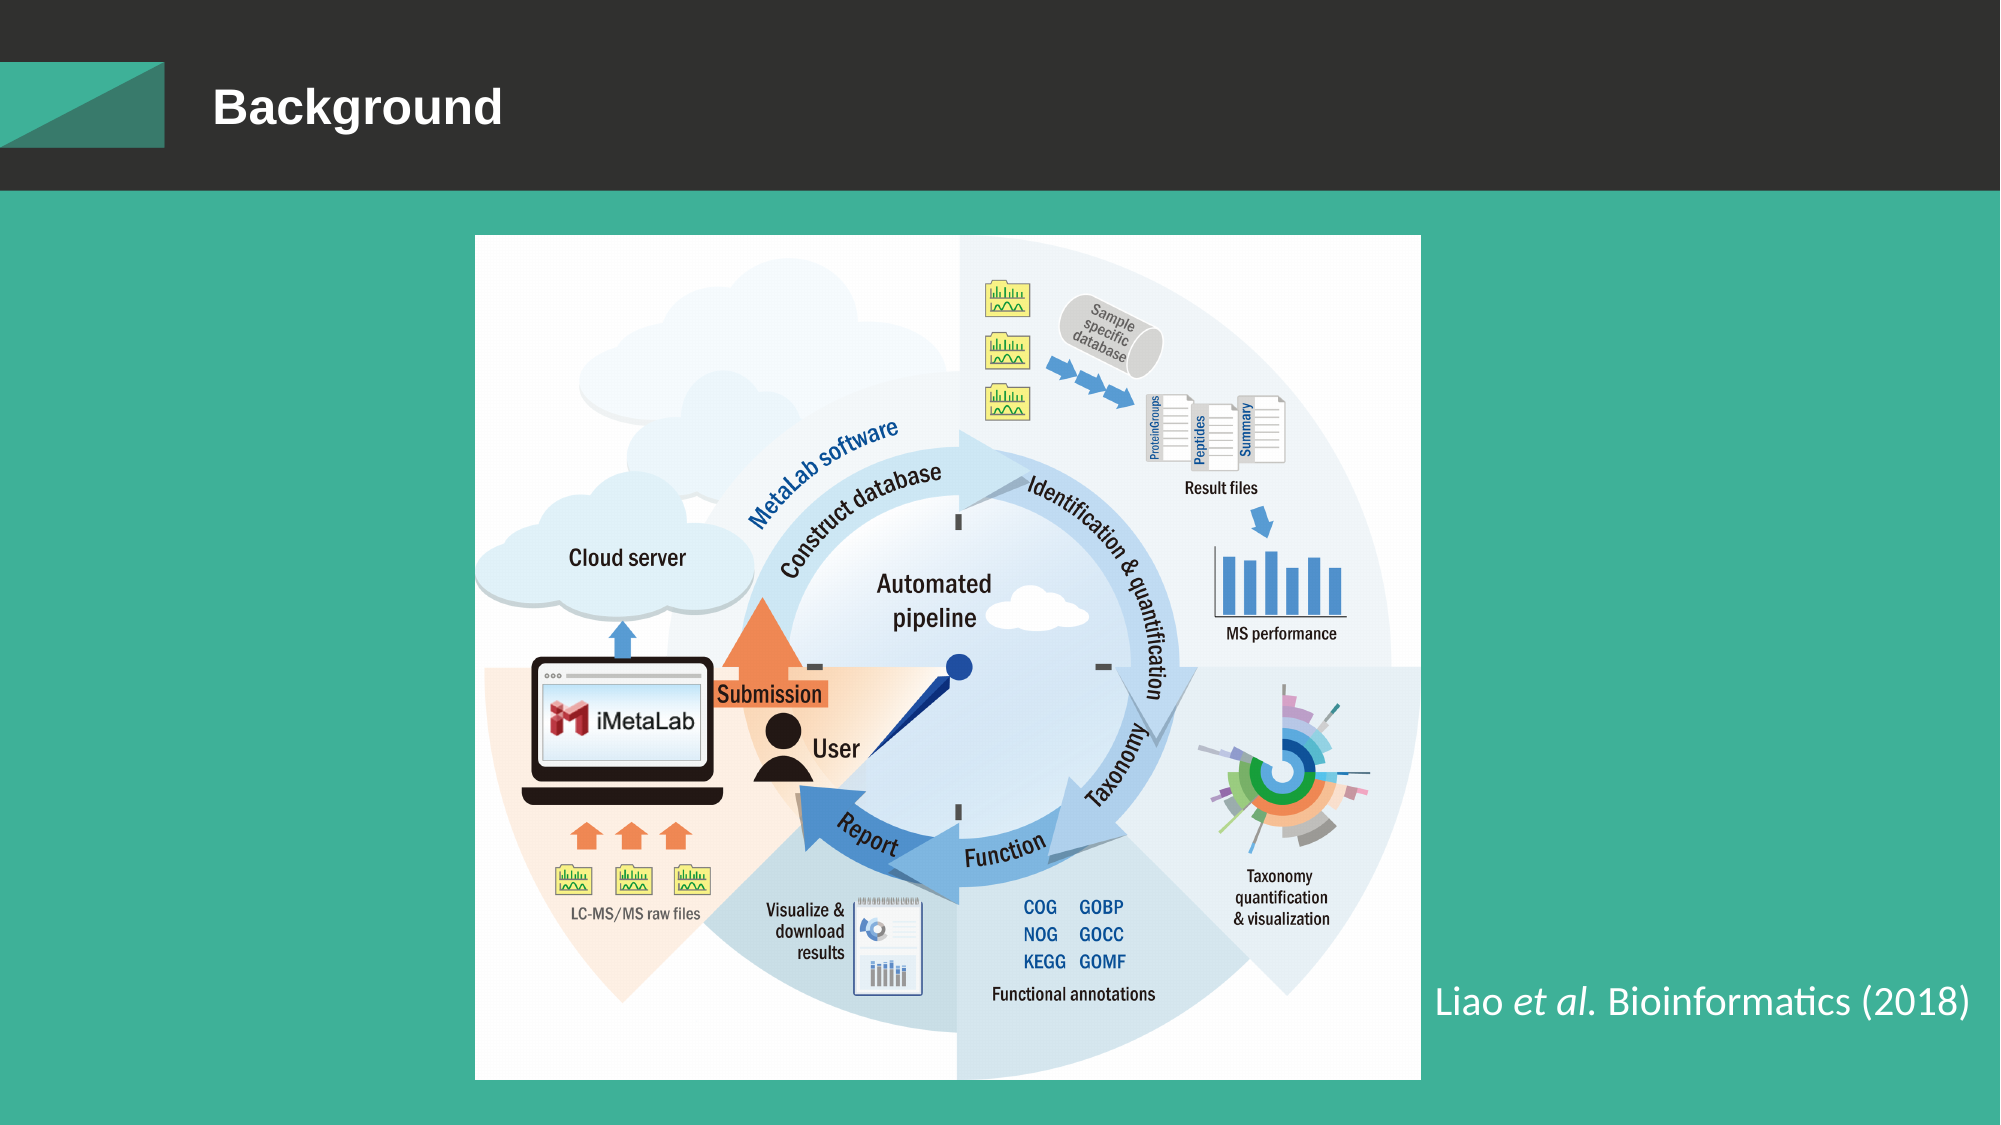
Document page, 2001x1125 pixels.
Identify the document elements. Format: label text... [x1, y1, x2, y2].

text_box [0, 190, 2000, 1125]
picture [474, 235, 1421, 1081]
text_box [0, 61, 165, 148]
text_box Background [197, 66, 519, 142]
text_box Liao et al. Bioinformatics (2018) [1425, 966, 2000, 1032]
